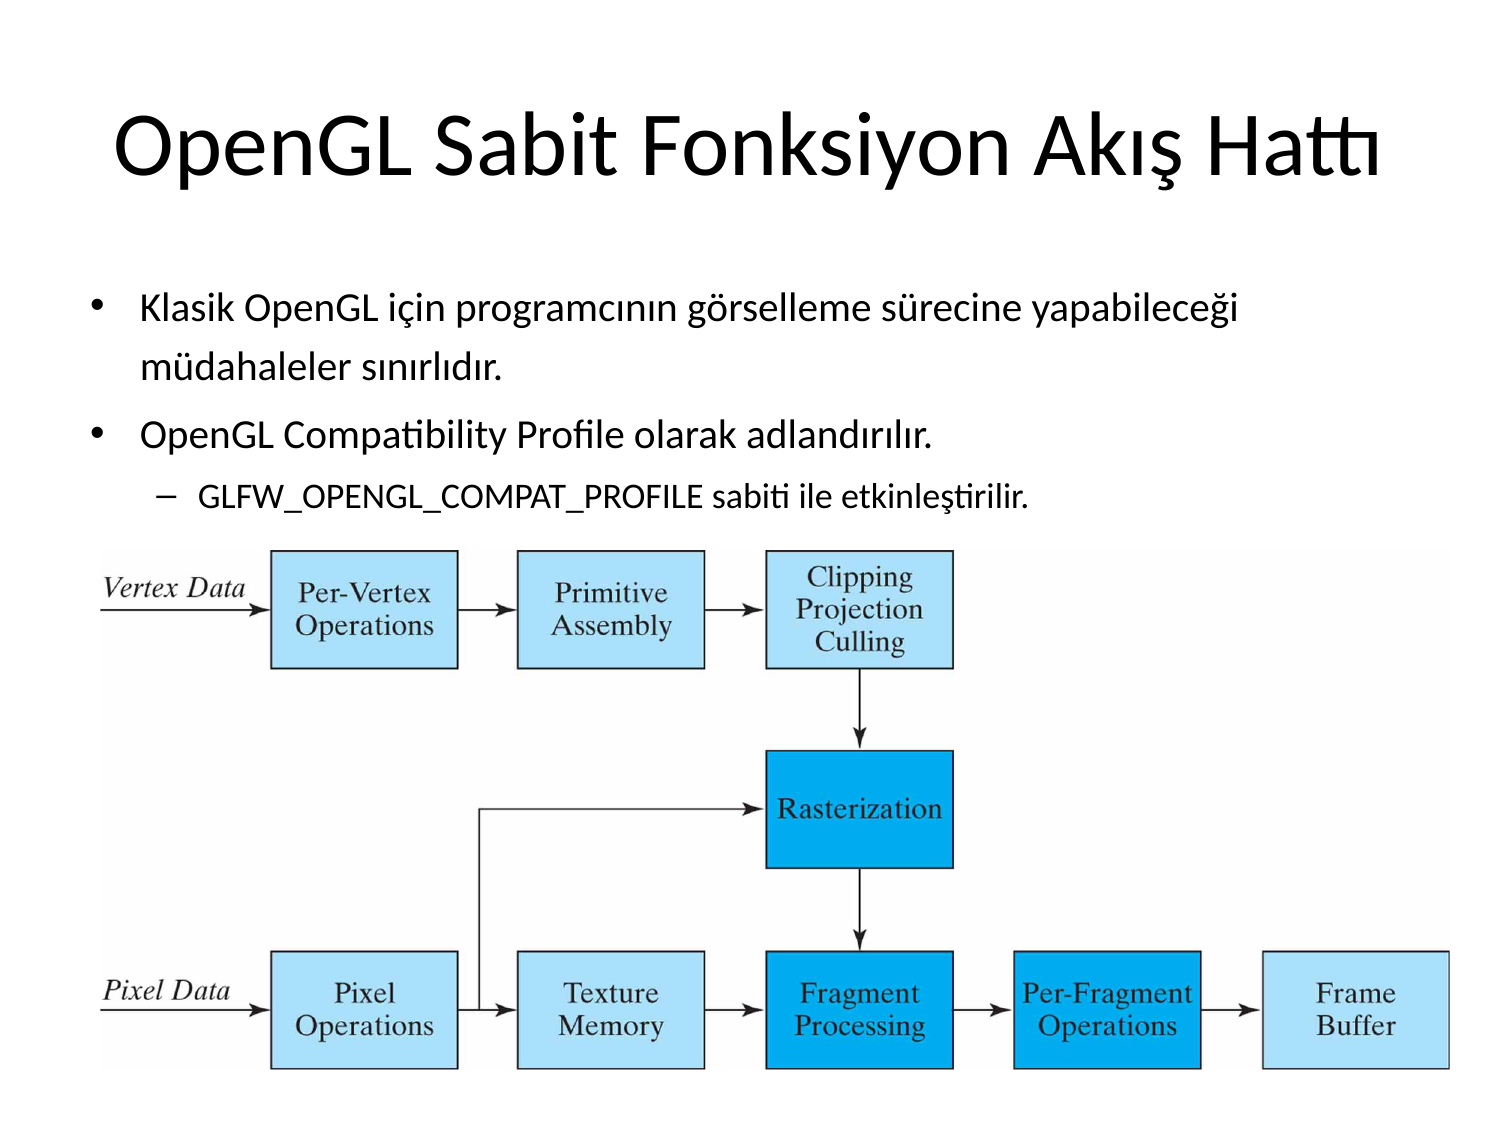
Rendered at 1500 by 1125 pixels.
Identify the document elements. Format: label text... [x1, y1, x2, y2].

title OpenGL Sabit Fonksiyon Akış Hattı [75, 45, 1425, 233]
picture [100, 550, 1451, 1082]
list Klasik OpenGL için programcının görselleme sürecine yapabileceği müdahaleler sınırlıdır. OpenGL Compatibility Profile olarak adlandırılır. GLFW_OPENGL_COMPAT_PROFILE sabiti ile etkinleştirilir. [75, 262, 1425, 528]
